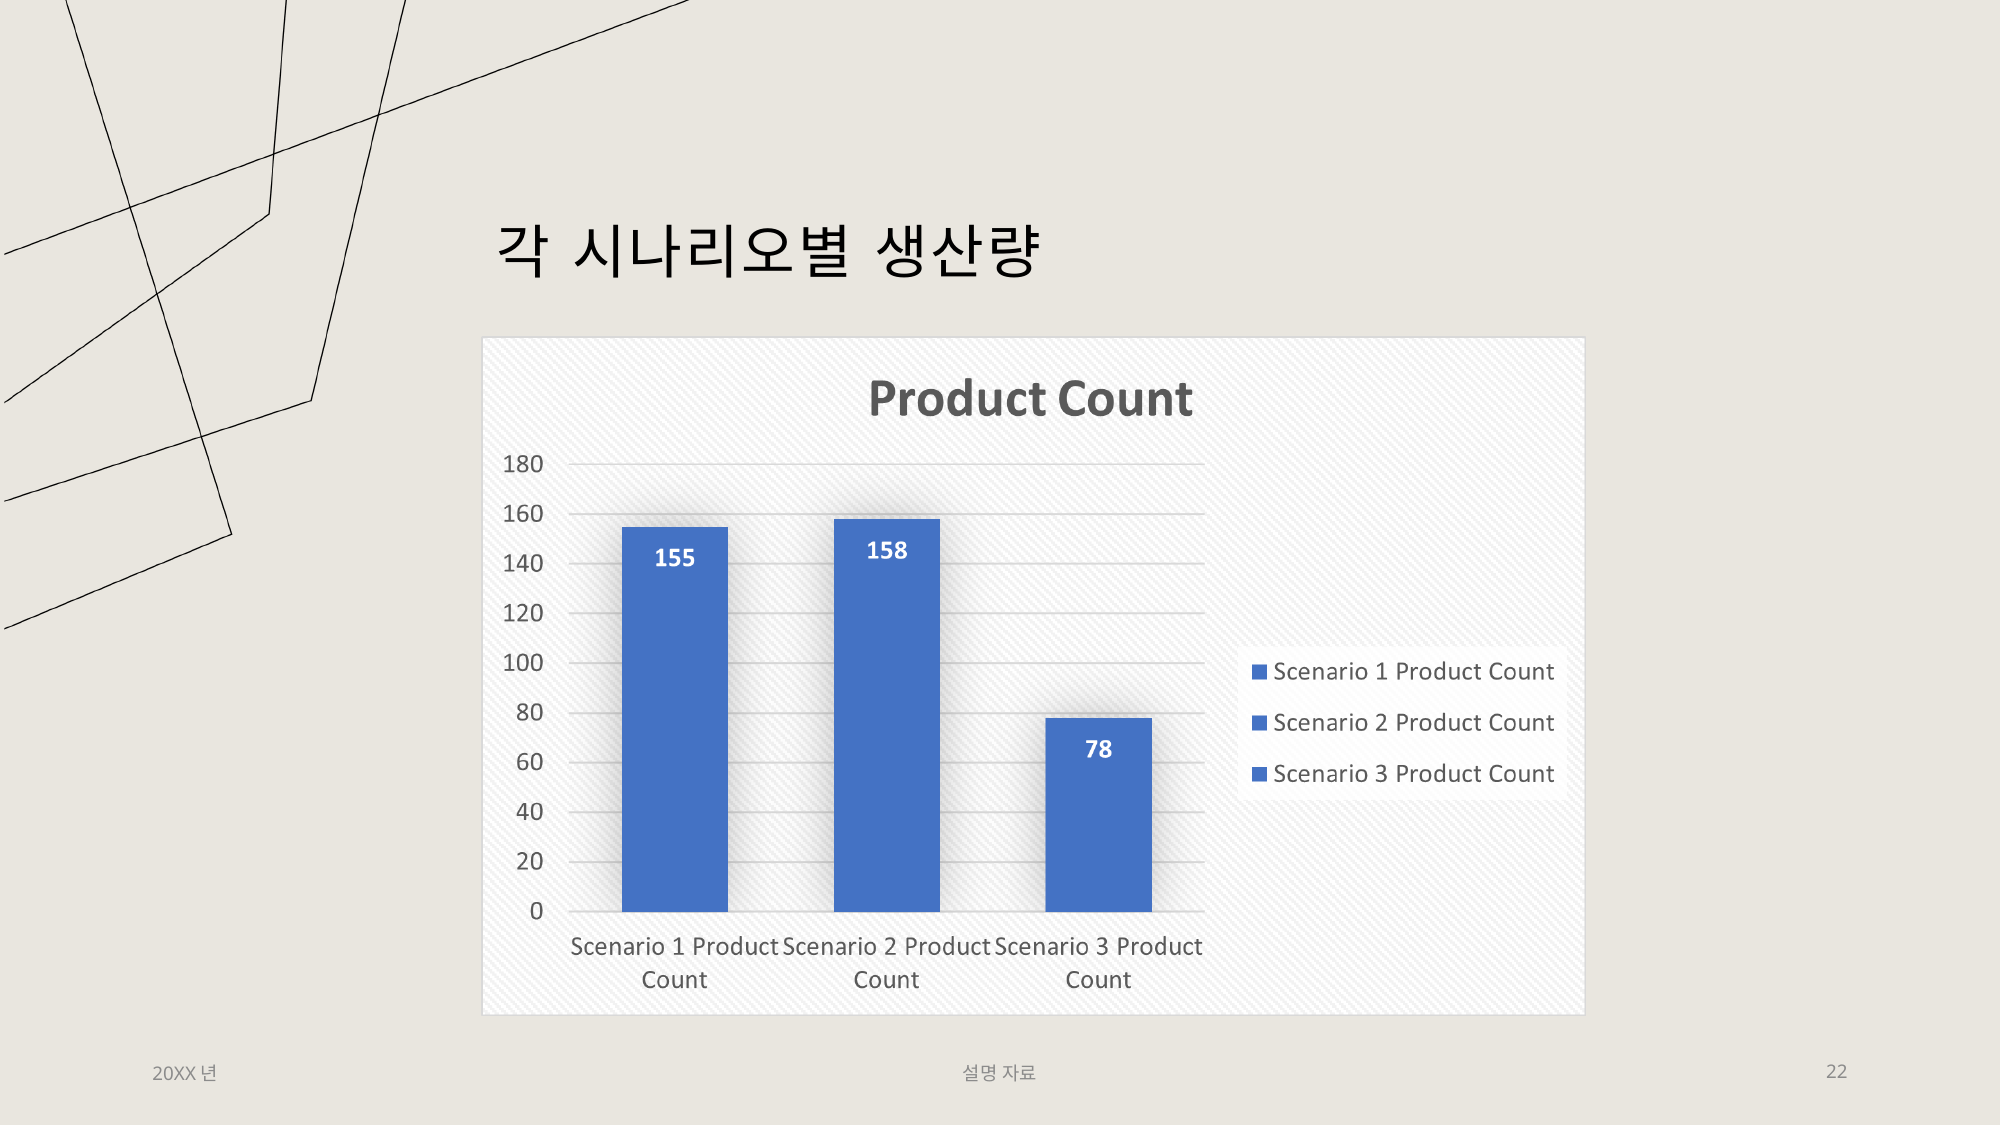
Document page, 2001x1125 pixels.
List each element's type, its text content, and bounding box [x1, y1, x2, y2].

slide_number 20XX년 [137, 1042, 588, 1103]
picture [4, 0, 1586, 1016]
title 각 시나리오별 생산량 [481, 146, 1863, 364]
slide_number 22 [1412, 1042, 1863, 1103]
footer 설명 자료 [662, 1042, 1338, 1103]
